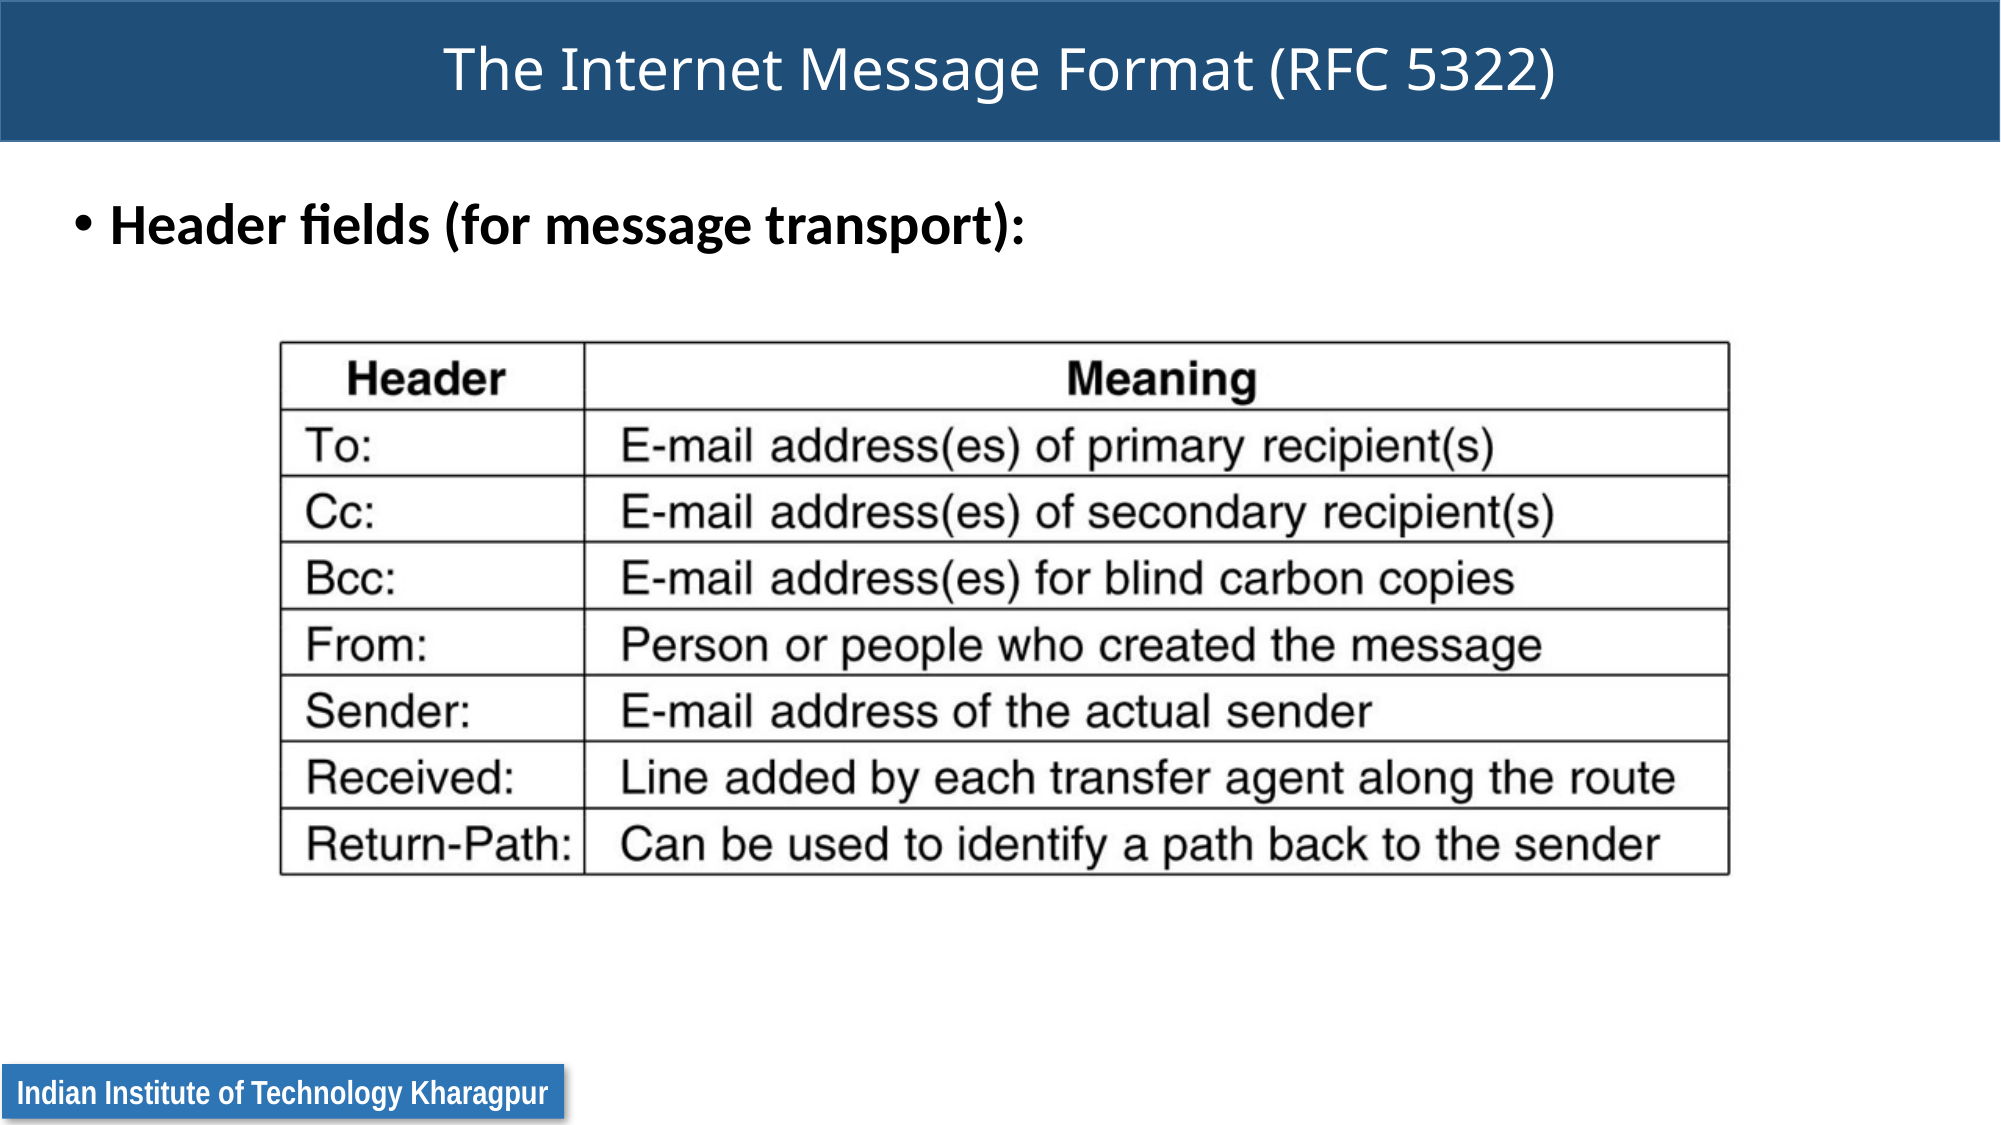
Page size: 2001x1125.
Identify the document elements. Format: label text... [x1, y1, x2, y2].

title The Internet Message Format (RFC 5322) [0, 1, 2000, 141]
list Header fields (for message transport): [58, 186, 1954, 1065]
picture [241, 295, 1759, 915]
